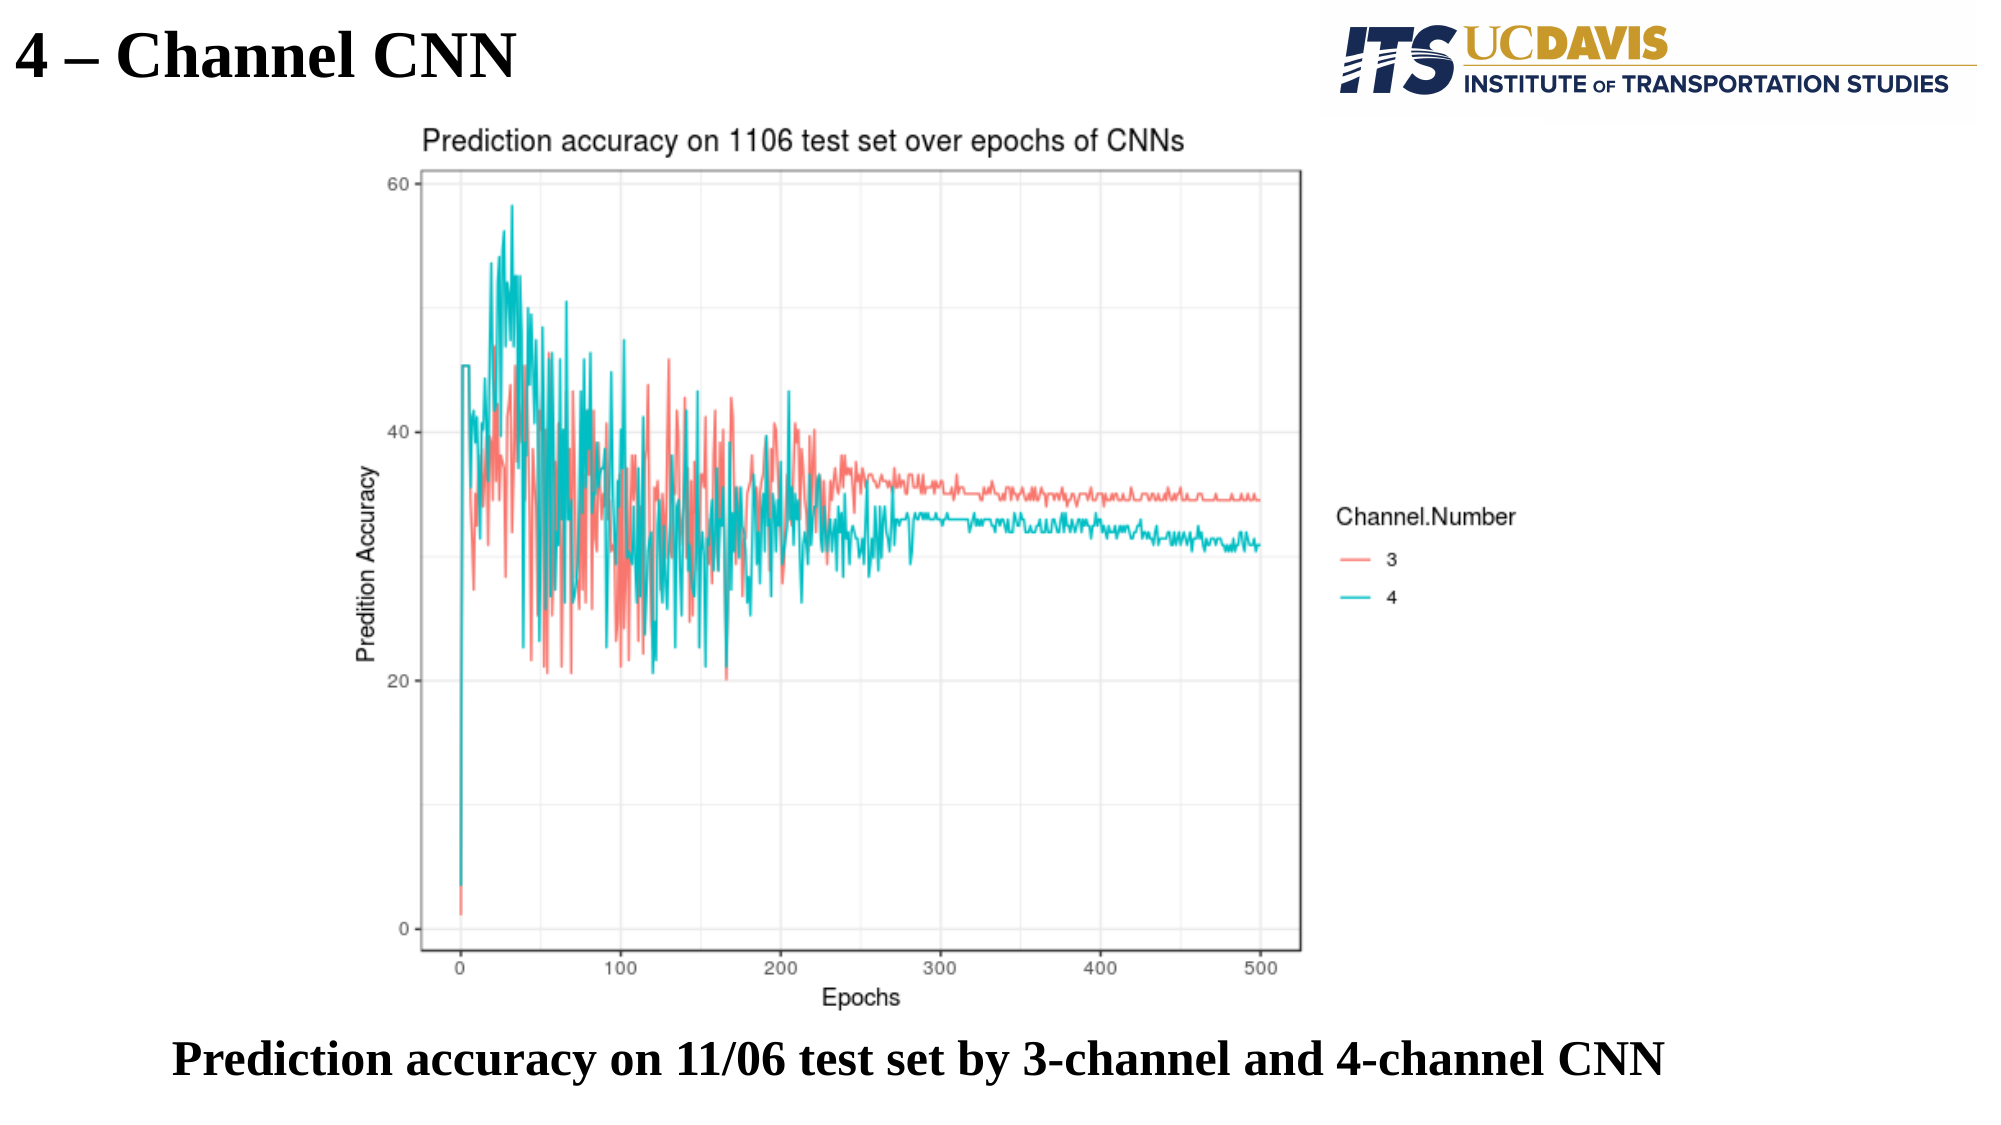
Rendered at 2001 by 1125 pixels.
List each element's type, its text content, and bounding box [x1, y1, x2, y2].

text_box Prediction accuracy on 11/06 test set by 3-channel and 4-channel CNN [156, 999, 1729, 1094]
title 4 – Channel CNN [0, 5, 1241, 100]
picture [345, 0, 1977, 1024]
